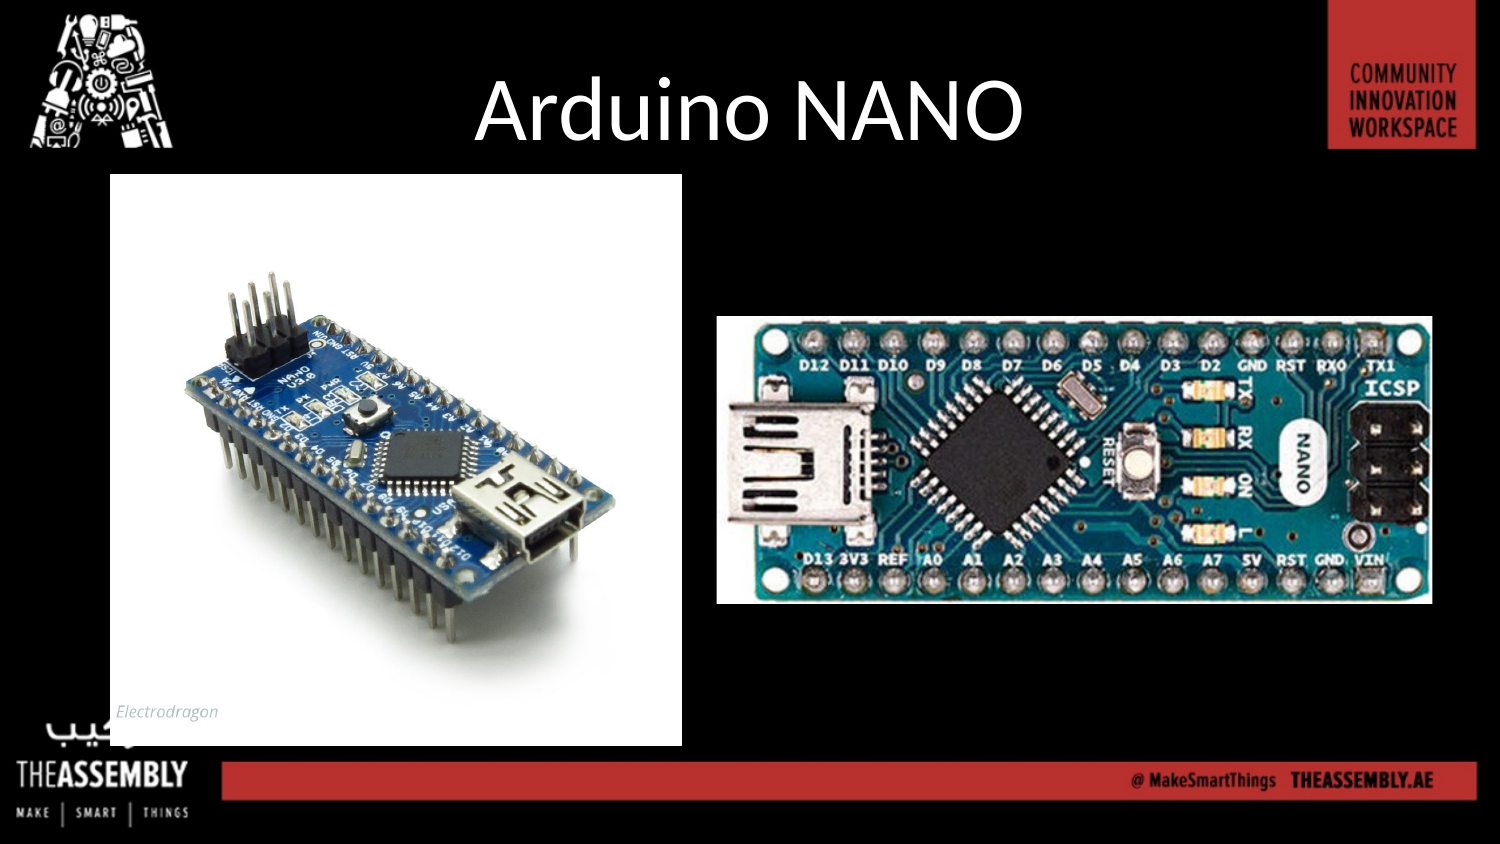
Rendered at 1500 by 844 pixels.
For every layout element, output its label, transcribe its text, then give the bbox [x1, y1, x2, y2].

picture [0, 0, 1500, 844]
title Arduino NANO [75, 33, 1425, 175]
